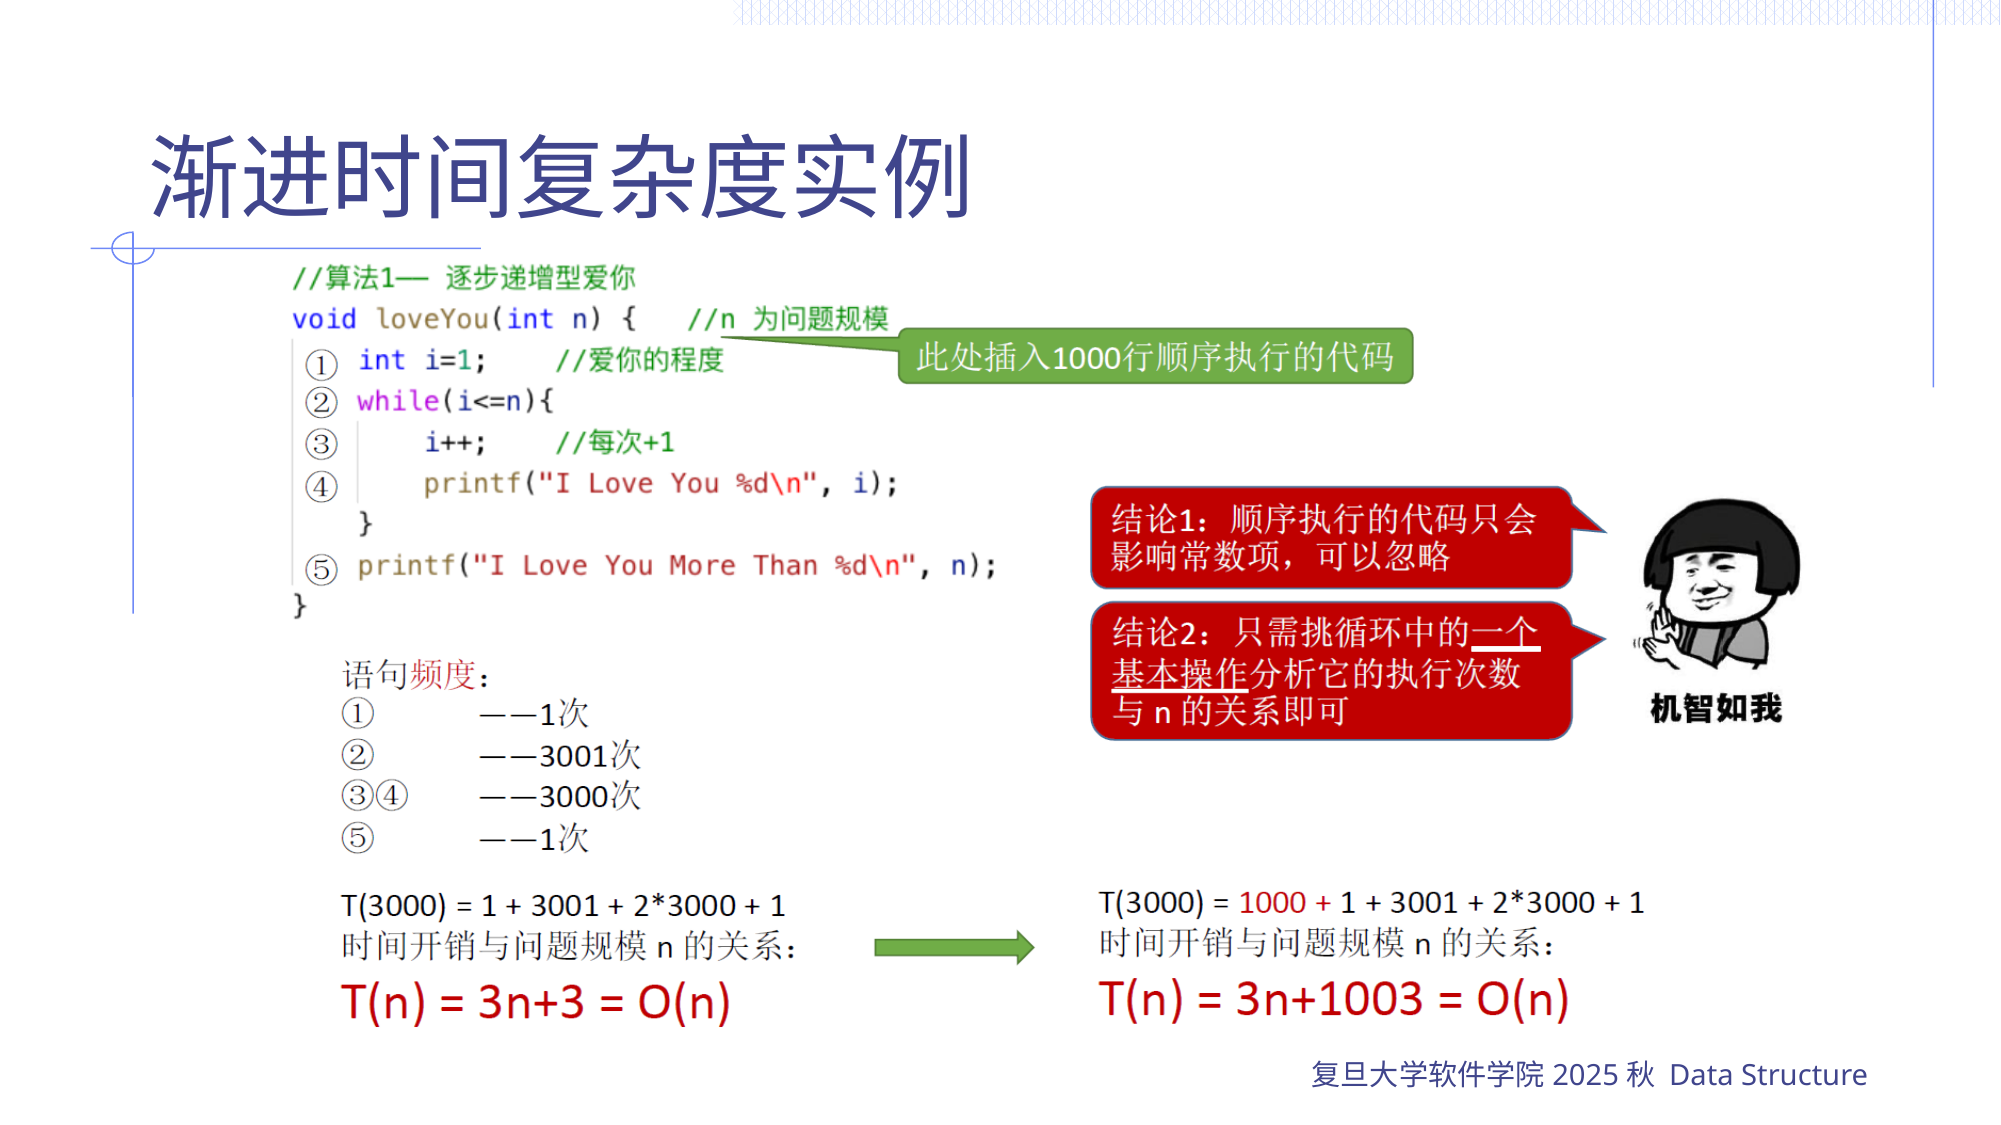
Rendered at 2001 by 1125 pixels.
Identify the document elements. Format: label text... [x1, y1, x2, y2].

title 渐进时间复杂度实例 [133, 50, 1834, 238]
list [247, 243, 1820, 1057]
